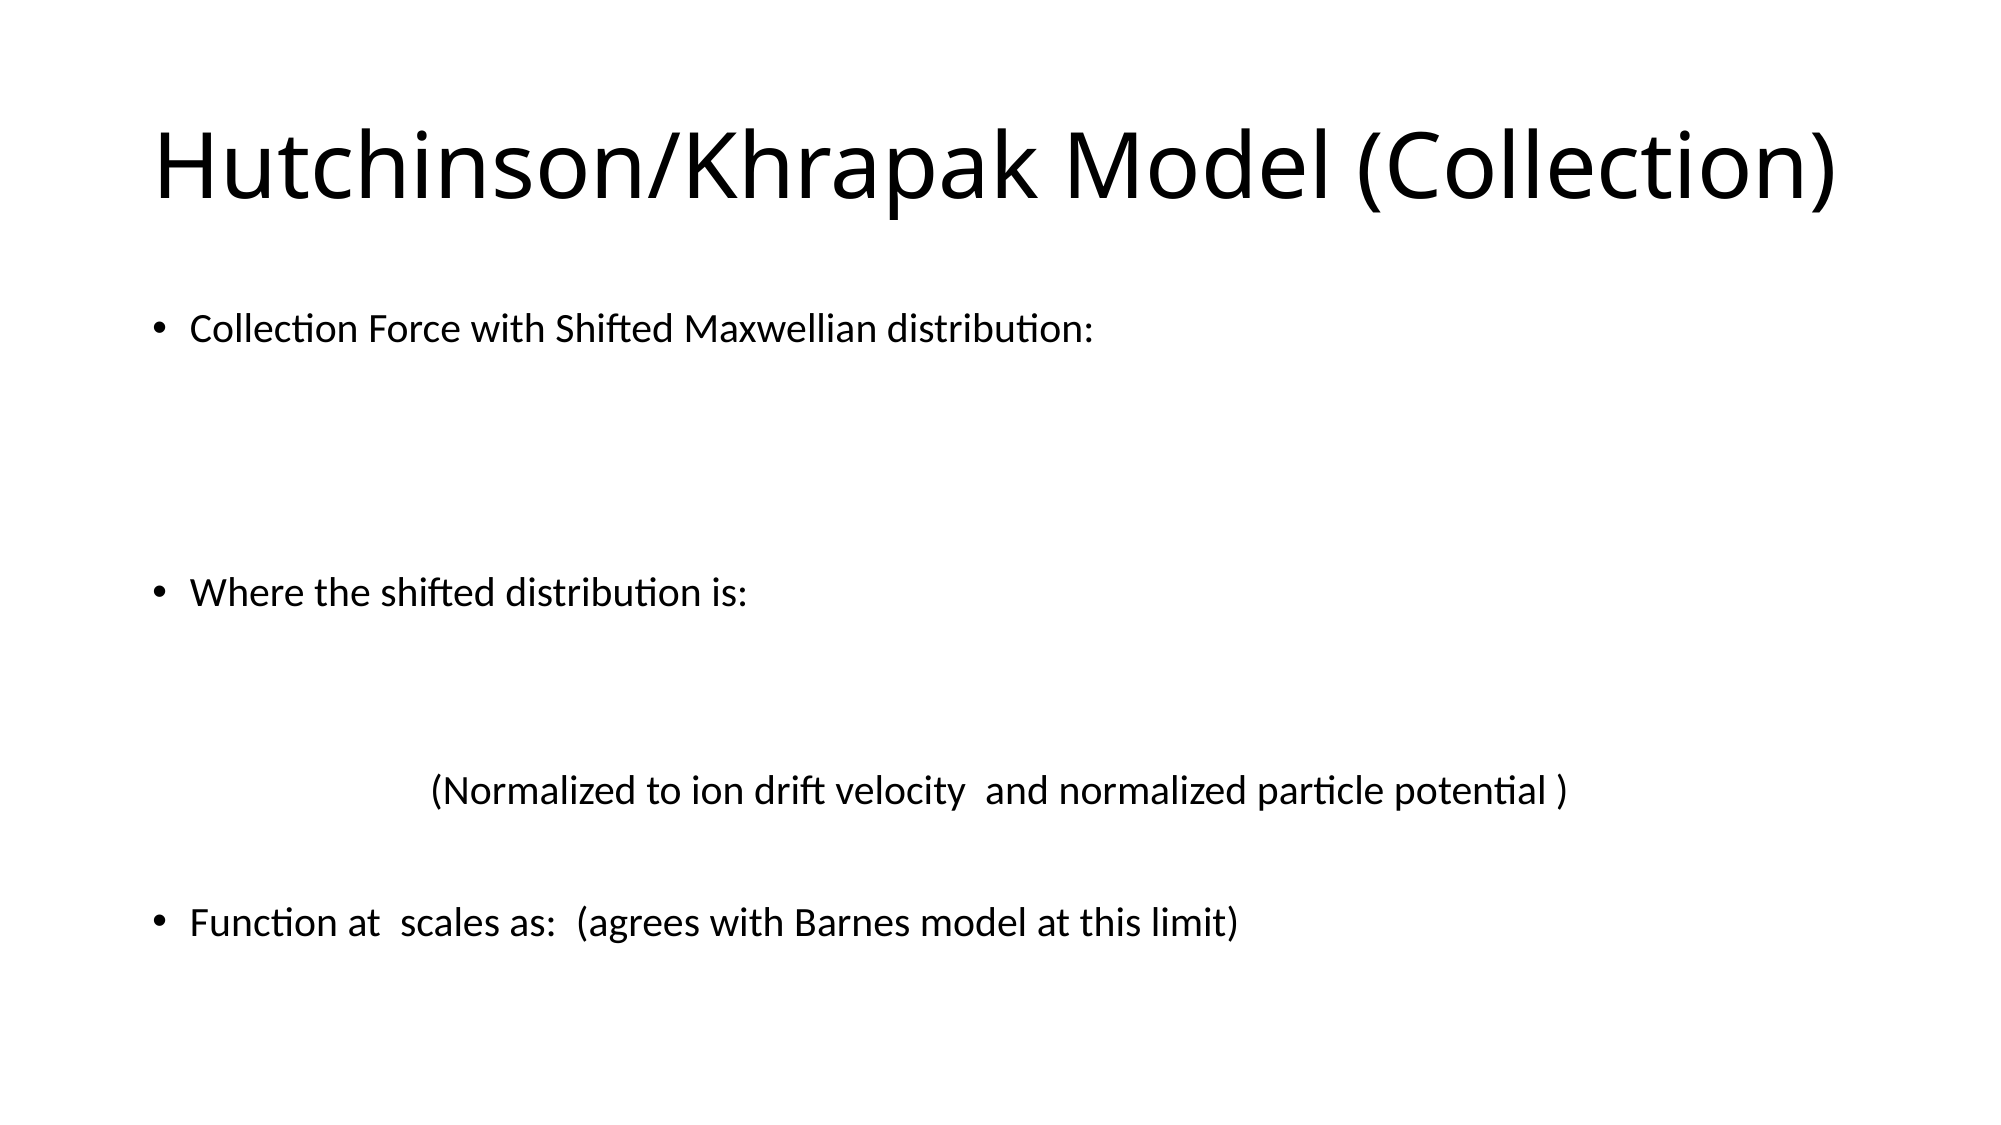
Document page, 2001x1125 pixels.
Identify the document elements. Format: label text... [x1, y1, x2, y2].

title Hutchinson/Khrapak Model (Collection) [137, 59, 1863, 278]
